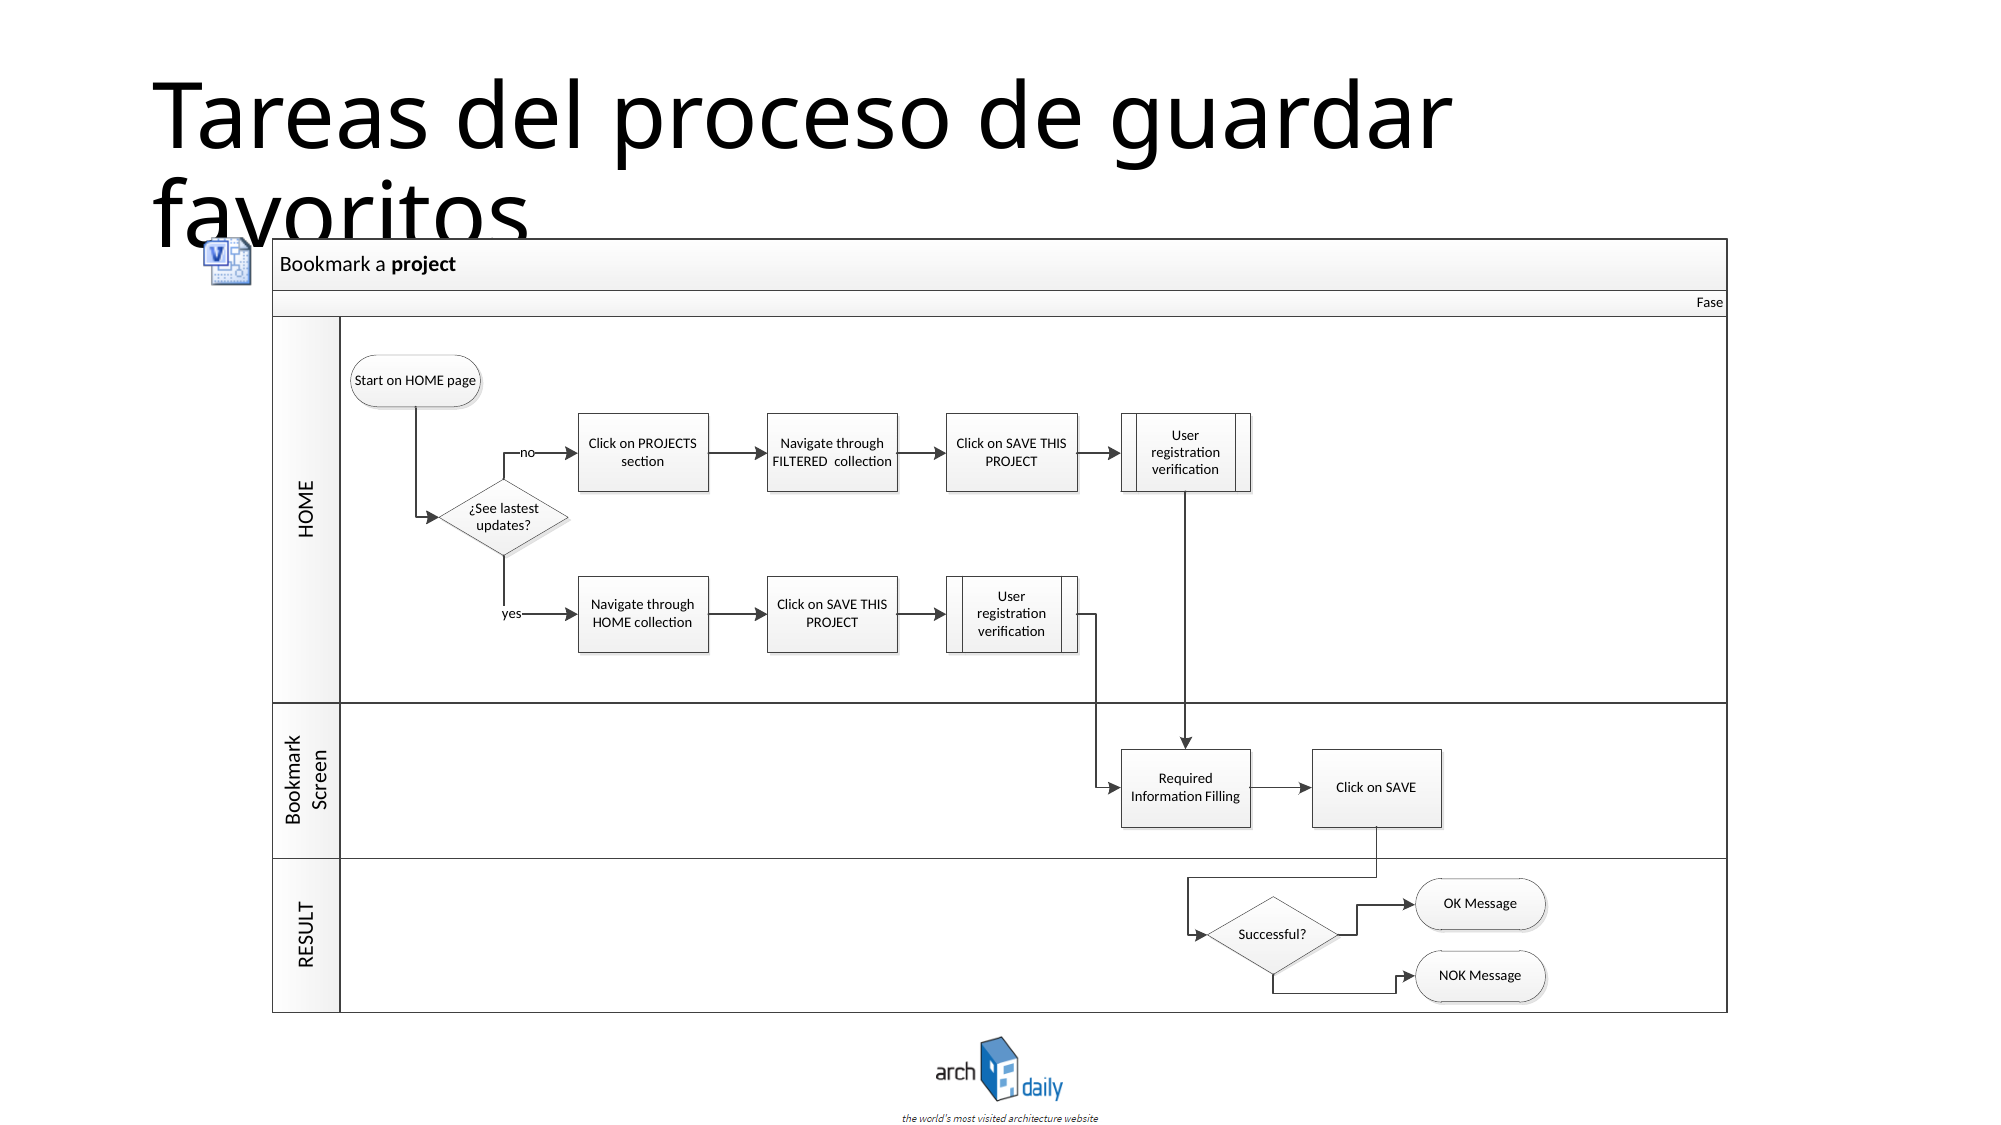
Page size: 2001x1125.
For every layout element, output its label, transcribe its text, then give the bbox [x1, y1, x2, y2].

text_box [196, 236, 259, 363]
title Tareas del proceso de guardar favoritos [137, 59, 1863, 278]
picture [269, 236, 1730, 1016]
picture [898, 1033, 1102, 1125]
